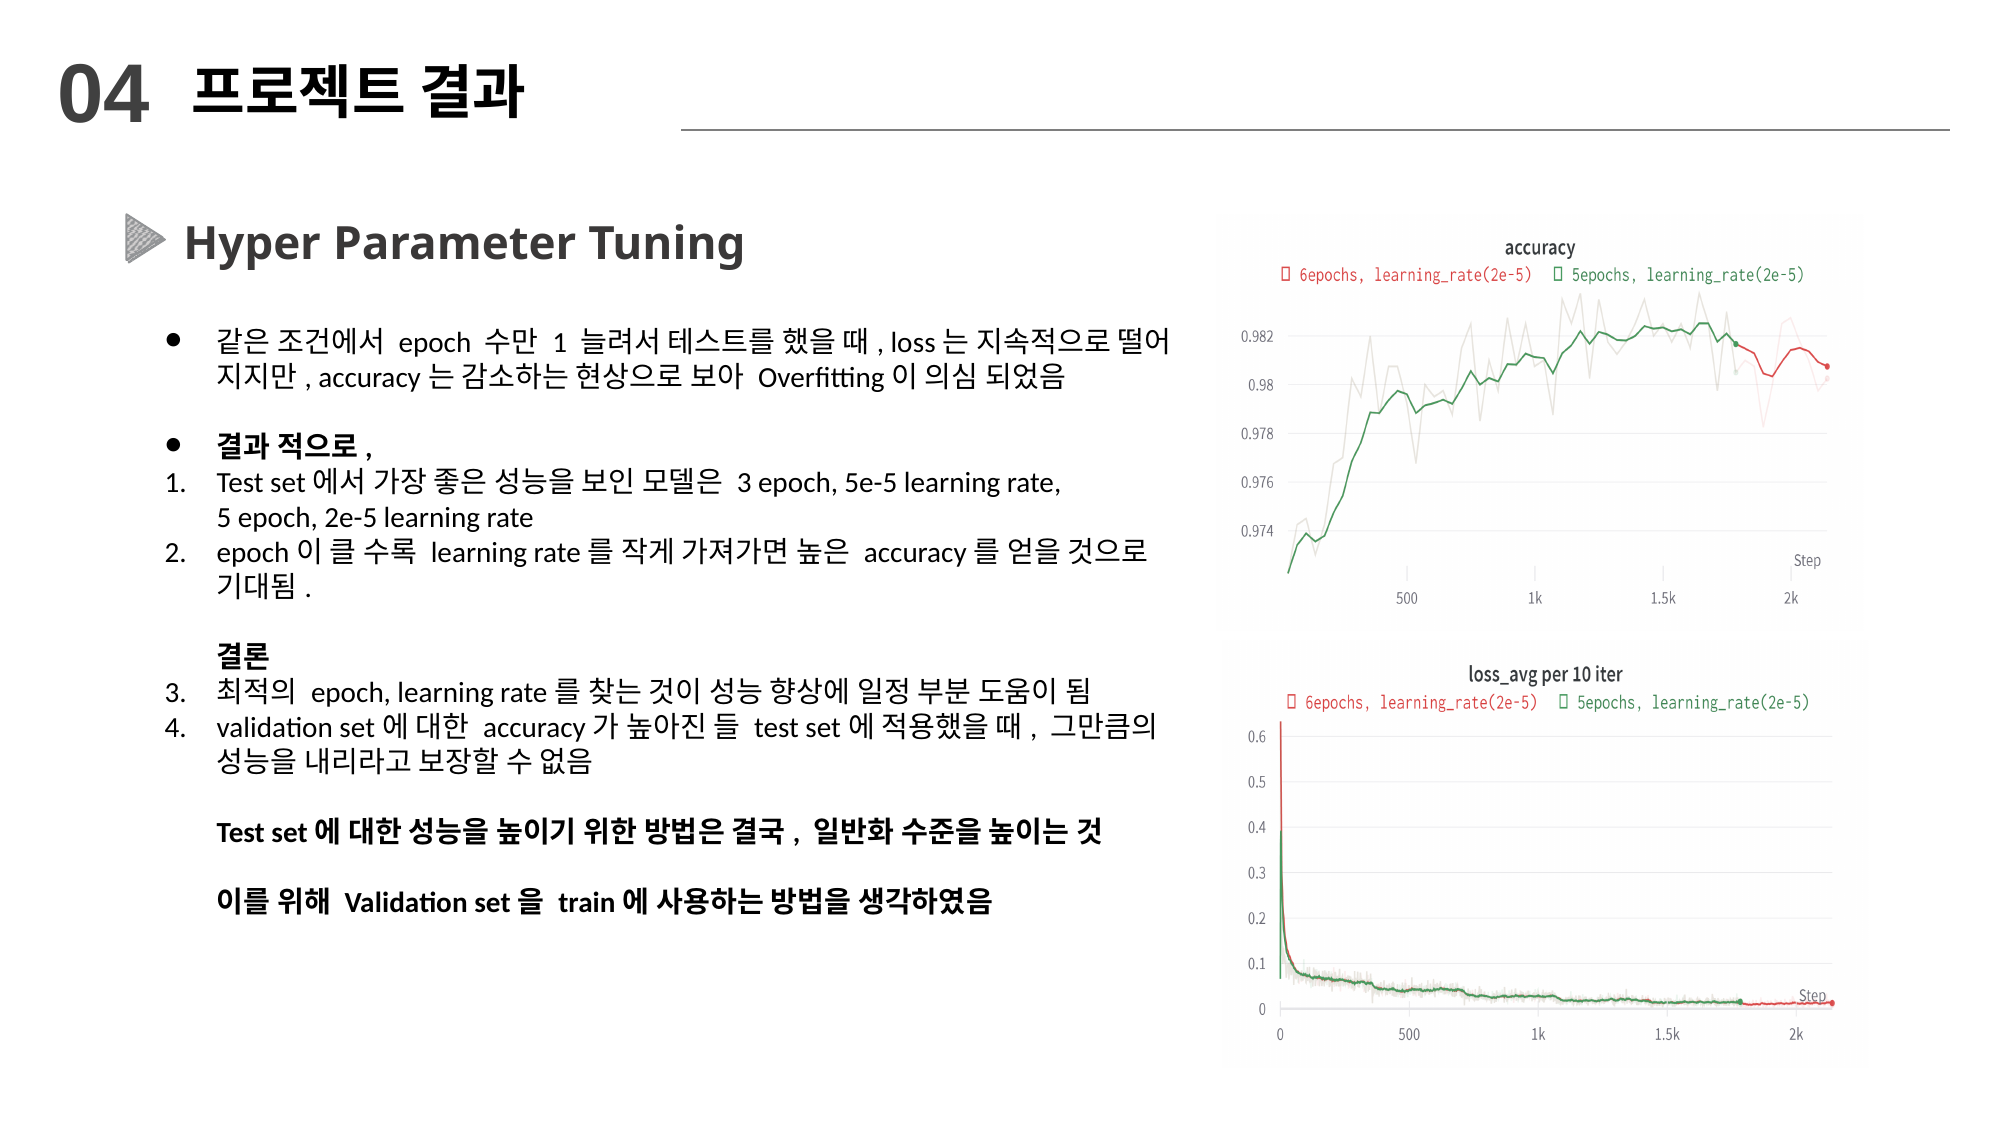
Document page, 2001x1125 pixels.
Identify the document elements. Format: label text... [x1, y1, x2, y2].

text_box 프로젝트 결과 [176, 40, 583, 141]
text_box [126, 227, 142, 261]
text_box Hyper Parameter Tuning [142, 170, 1070, 308]
title 04 [54, 37, 177, 227]
text_box 같은 조건에서 epoch 수만 1 늘려서 테스트를 했을 때, loss는 지속적으로 떨어 지지만, accuracy는 감소하는 현상으로 보아 Overfitting이 의심 되었음 결과 적으로, Test set에서 가장 좋은 성능을 보인 모델은 3 epoch, 5e-5 learning rate, 5 epoch, 2e-5 learning rate epoch이 클 수록 learning rate를 작게 가져가면 높은 accuracy를 얻을 것으로 기대됨. 결론 최적의 epoch, learning rate를 찾는 것이 성능 향상에 일정 부분 도움이 됨 validation set에 대한 accuracy가 높아진 들 test set에 적용했을 때, 그만큼의 성능을 내리라고 보장할 수 없음 Test set에 대한 성능을 높이기 위한 방법은 결국, 일반화 수준을 높이는 것 이를 위해 Validation set을 train에 사용하는 방법을 생각하였음 [126, 308, 1220, 1003]
picture [1221, 640, 1870, 1068]
text_box [127, 251, 142, 261]
picture [1216, 214, 1864, 632]
